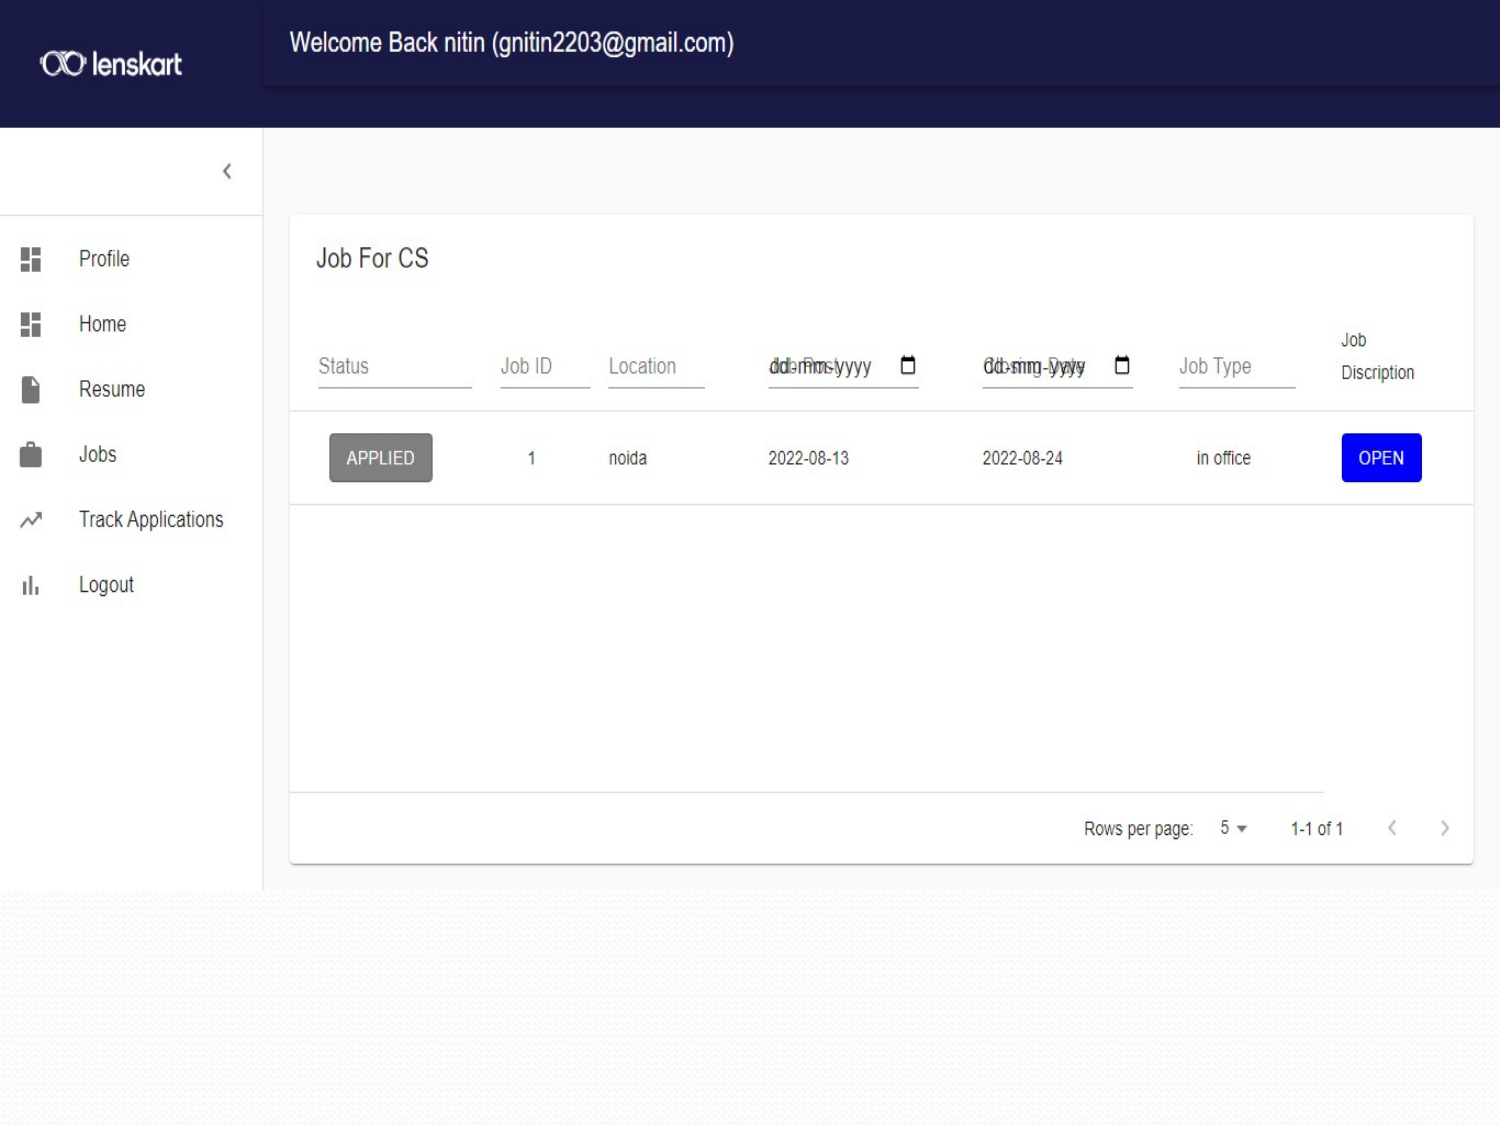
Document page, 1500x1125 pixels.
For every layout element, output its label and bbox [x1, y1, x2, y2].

picture [0, 0, 1500, 891]
